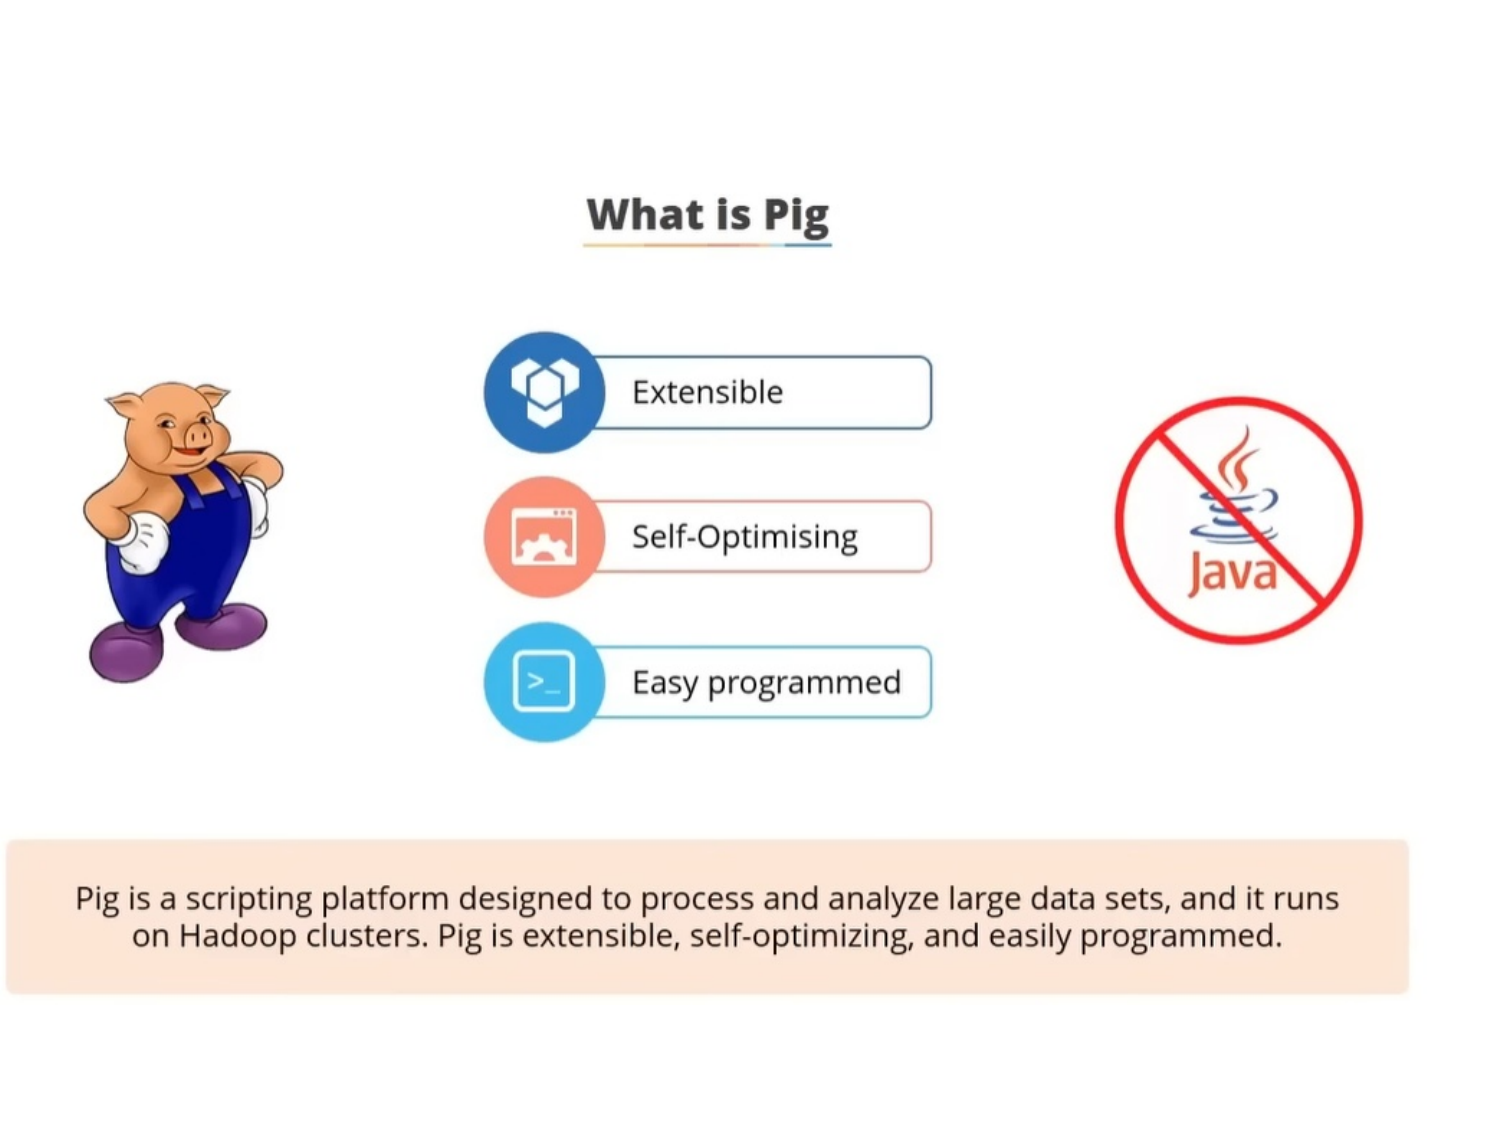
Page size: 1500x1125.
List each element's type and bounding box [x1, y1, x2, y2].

list [0, 124, 1457, 1006]
